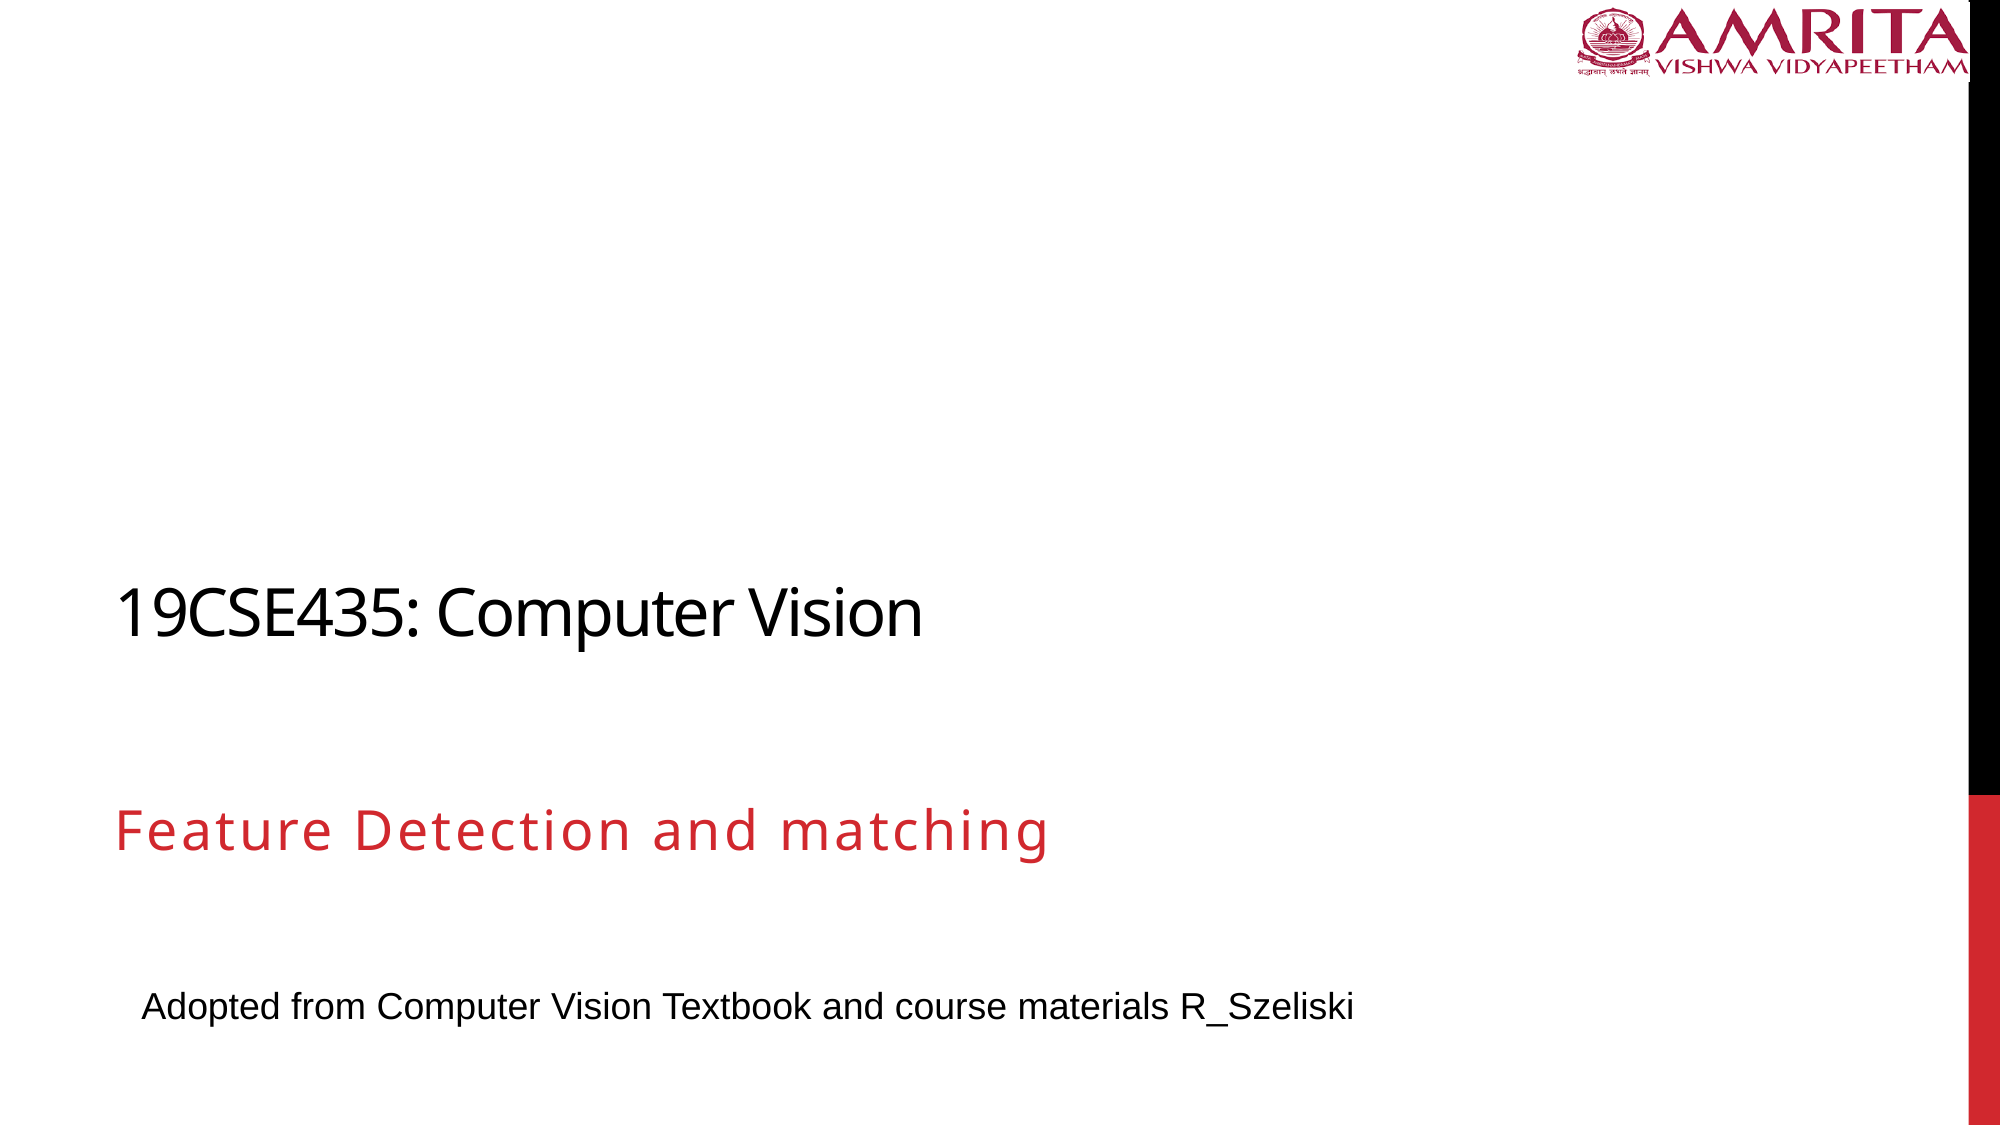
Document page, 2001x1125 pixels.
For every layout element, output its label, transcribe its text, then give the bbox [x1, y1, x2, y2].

title 19CSE435: Computer Vision [99, 499, 1804, 720]
picture [1575, 2, 1970, 82]
text_box Adopted from Computer Vision Textbook and course materials R_Szeliski [126, 974, 1370, 1035]
subtitle Feature Detection and matching [99, 787, 1600, 938]
